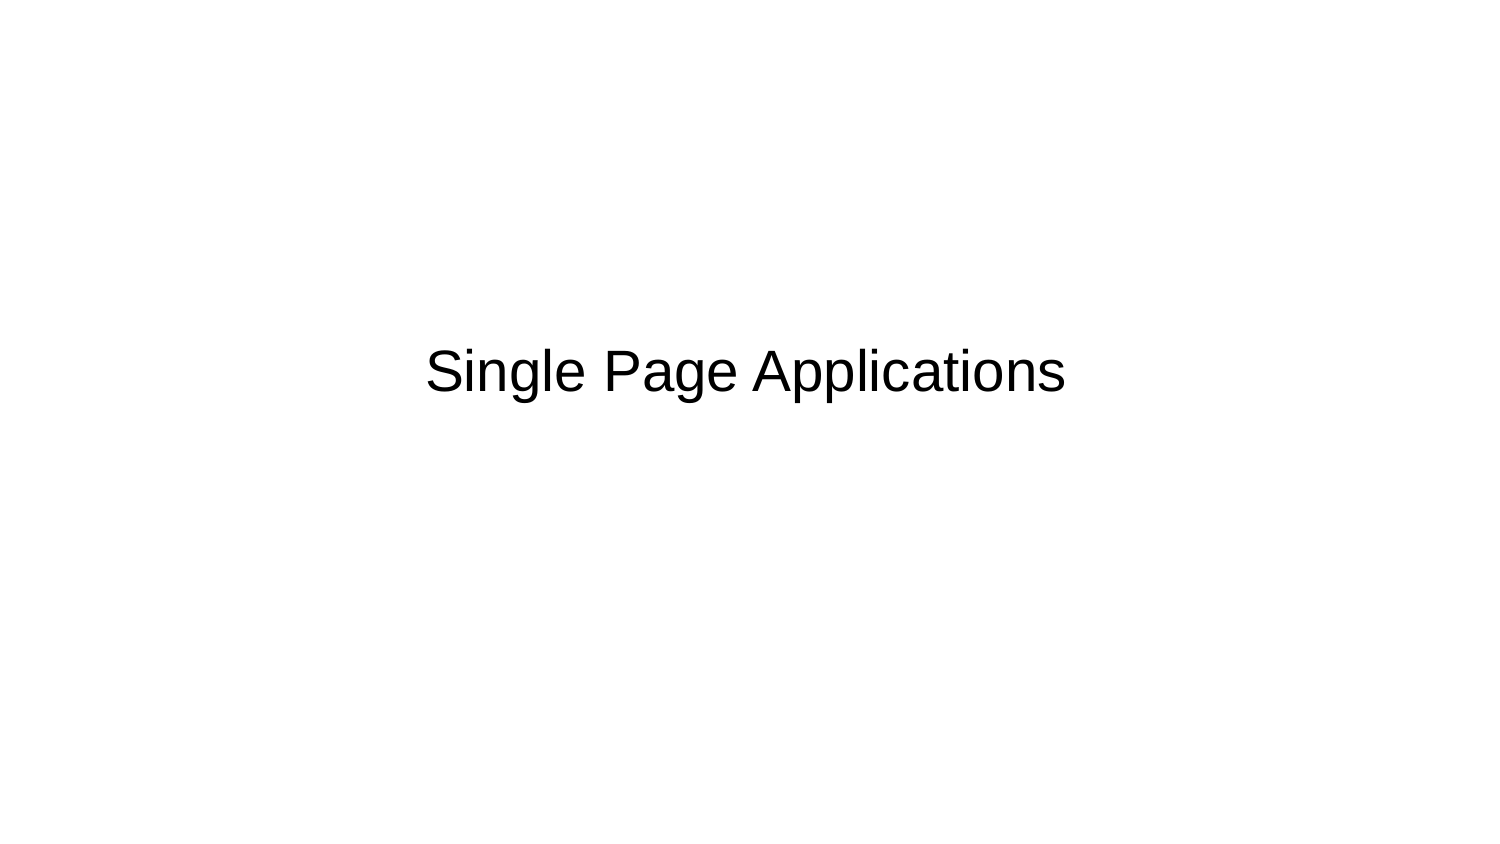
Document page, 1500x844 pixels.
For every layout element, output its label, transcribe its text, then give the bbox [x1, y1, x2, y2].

title Single Page Applications [47, 317, 1446, 412]
